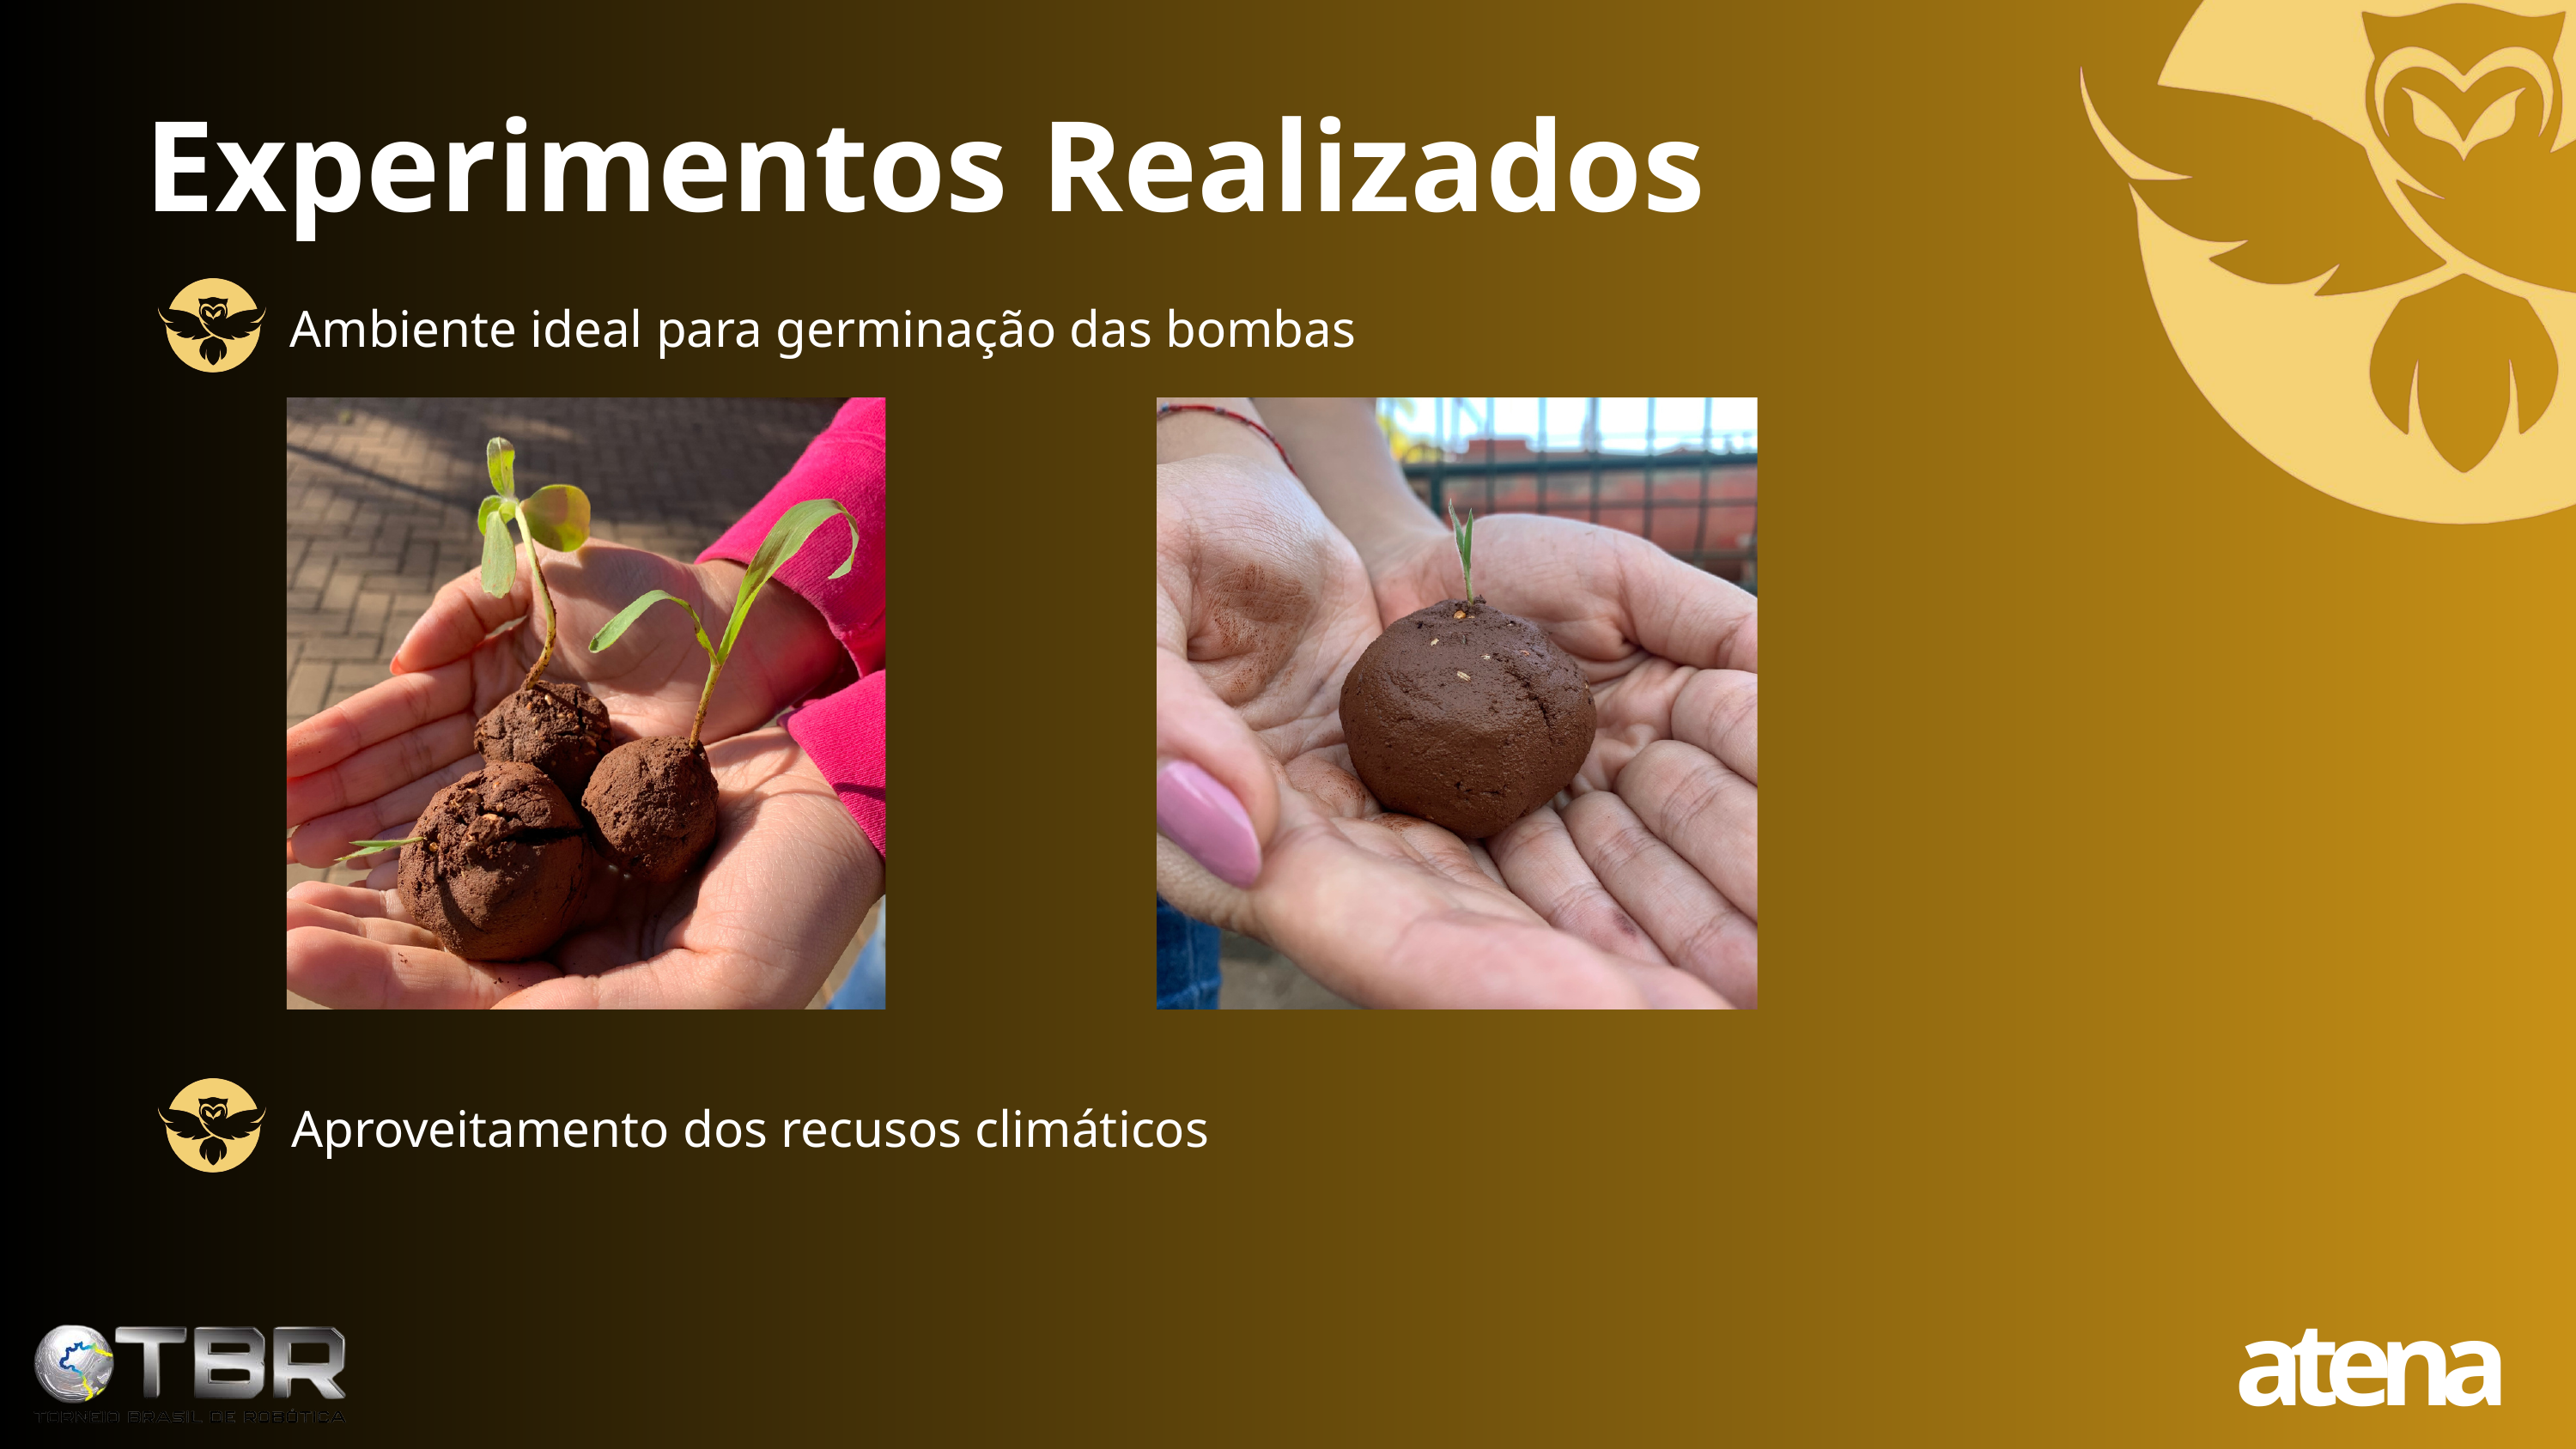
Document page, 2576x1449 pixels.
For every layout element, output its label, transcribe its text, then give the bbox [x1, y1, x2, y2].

text_box [1986, 0, 2576, 549]
text_box [286, 397, 886, 1009]
text_box Aproveitamento dos recusos climáticos [286, 1087, 1215, 1158]
text_box [1157, 397, 1758, 1009]
text_box [144, 1074, 287, 1176]
text_box Experimentos Realizados [144, 61, 1741, 237]
text_box [144, 274, 287, 376]
text_box Ambiente ideal para germinação das bombas [286, 287, 1360, 357]
text_box [27, 1322, 350, 1423]
text_box atena [2220, 1267, 2525, 1429]
